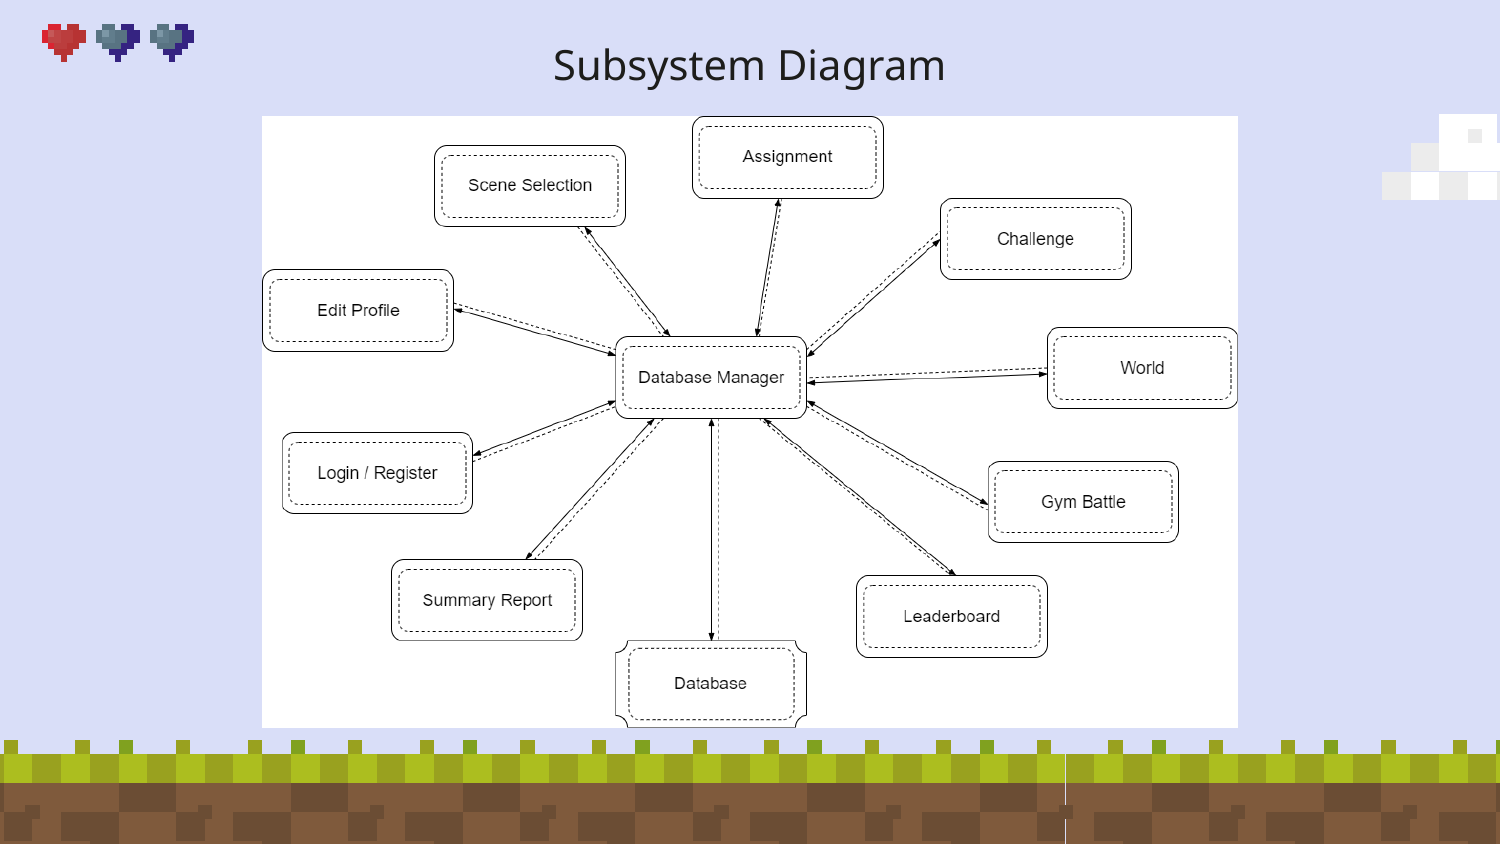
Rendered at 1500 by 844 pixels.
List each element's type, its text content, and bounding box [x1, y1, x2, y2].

picture [262, 116, 1238, 728]
title Subsystem Diagram [324, 17, 1176, 111]
